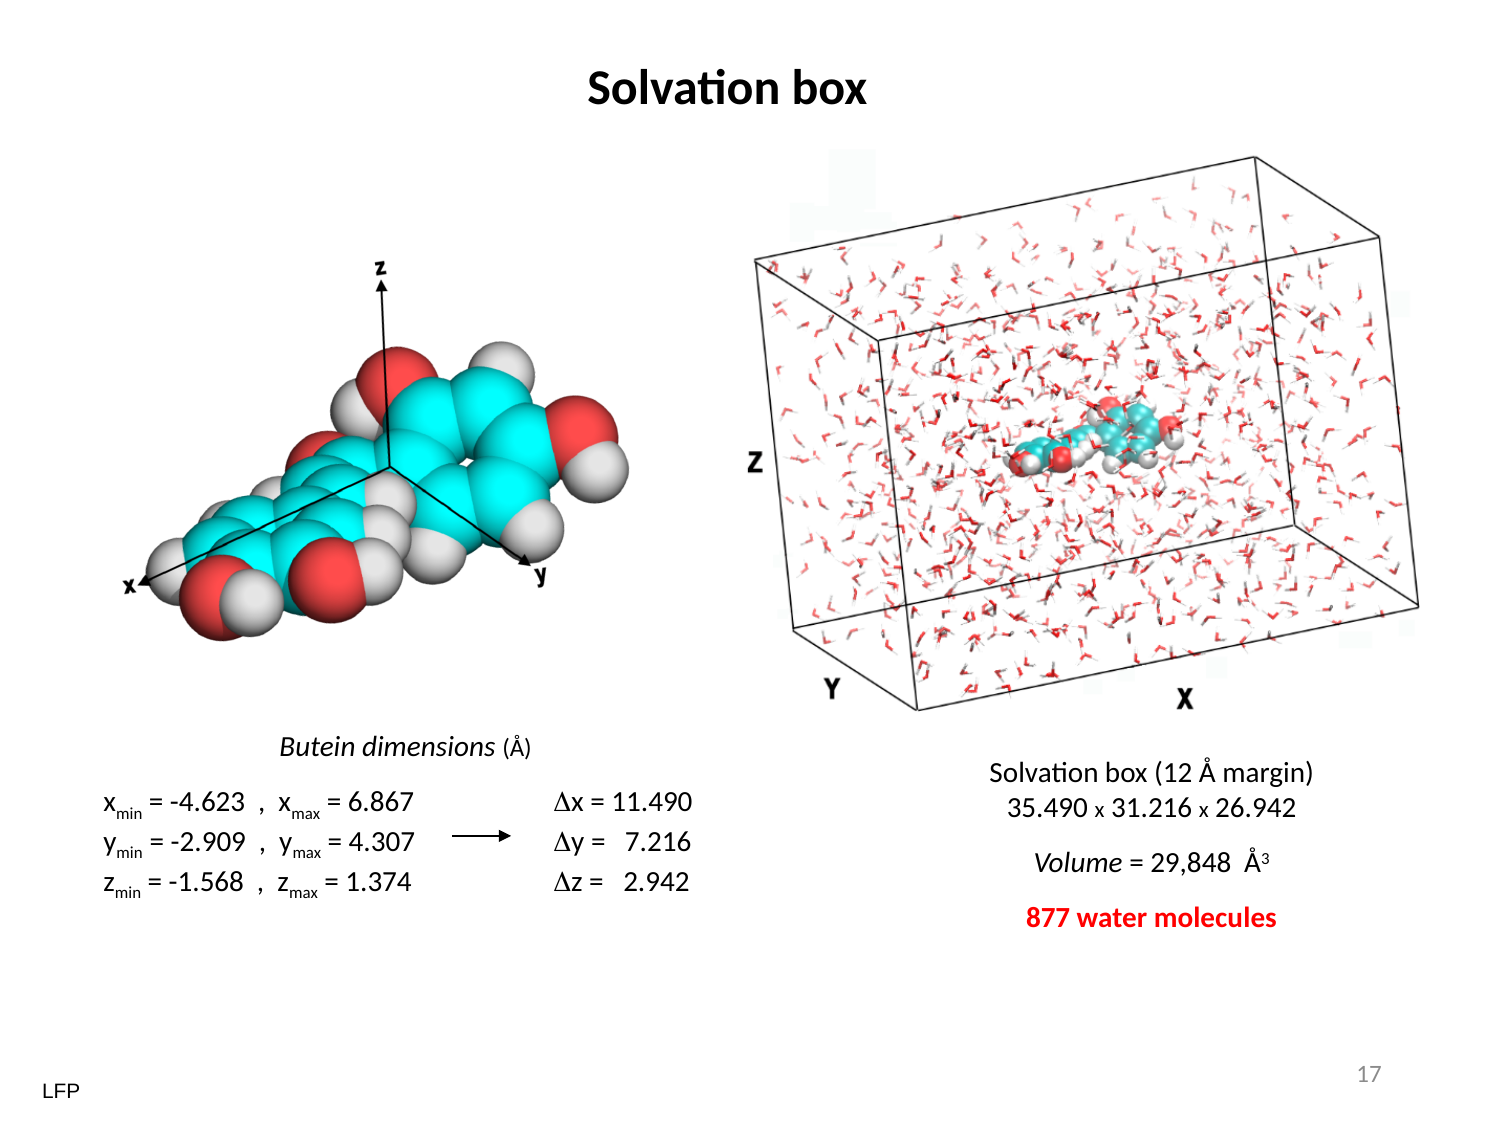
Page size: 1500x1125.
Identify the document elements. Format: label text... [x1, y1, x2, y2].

picture [727, 138, 1442, 734]
text_box LFP [27, 1069, 96, 1110]
text_box Solvation box [572, 47, 883, 123]
slide_number 17 [1059, 1042, 1397, 1103]
picture [74, 225, 664, 669]
text_box Butein dimensions (Å) xmin = -4.623 , xmax = 6.867 Dx = 11.490 ymin = -2.909 , ymax = 4.307 Dy = 7.216 zmin = -1.568 , zmax = 1.374 Dz = 2.942 [88, 720, 708, 910]
text_box Solvation box (12 Å margin) 35.490 x 31.216 x 26.942 Volume = 29,848 Å3 877 water molecules [974, 746, 1329, 941]
